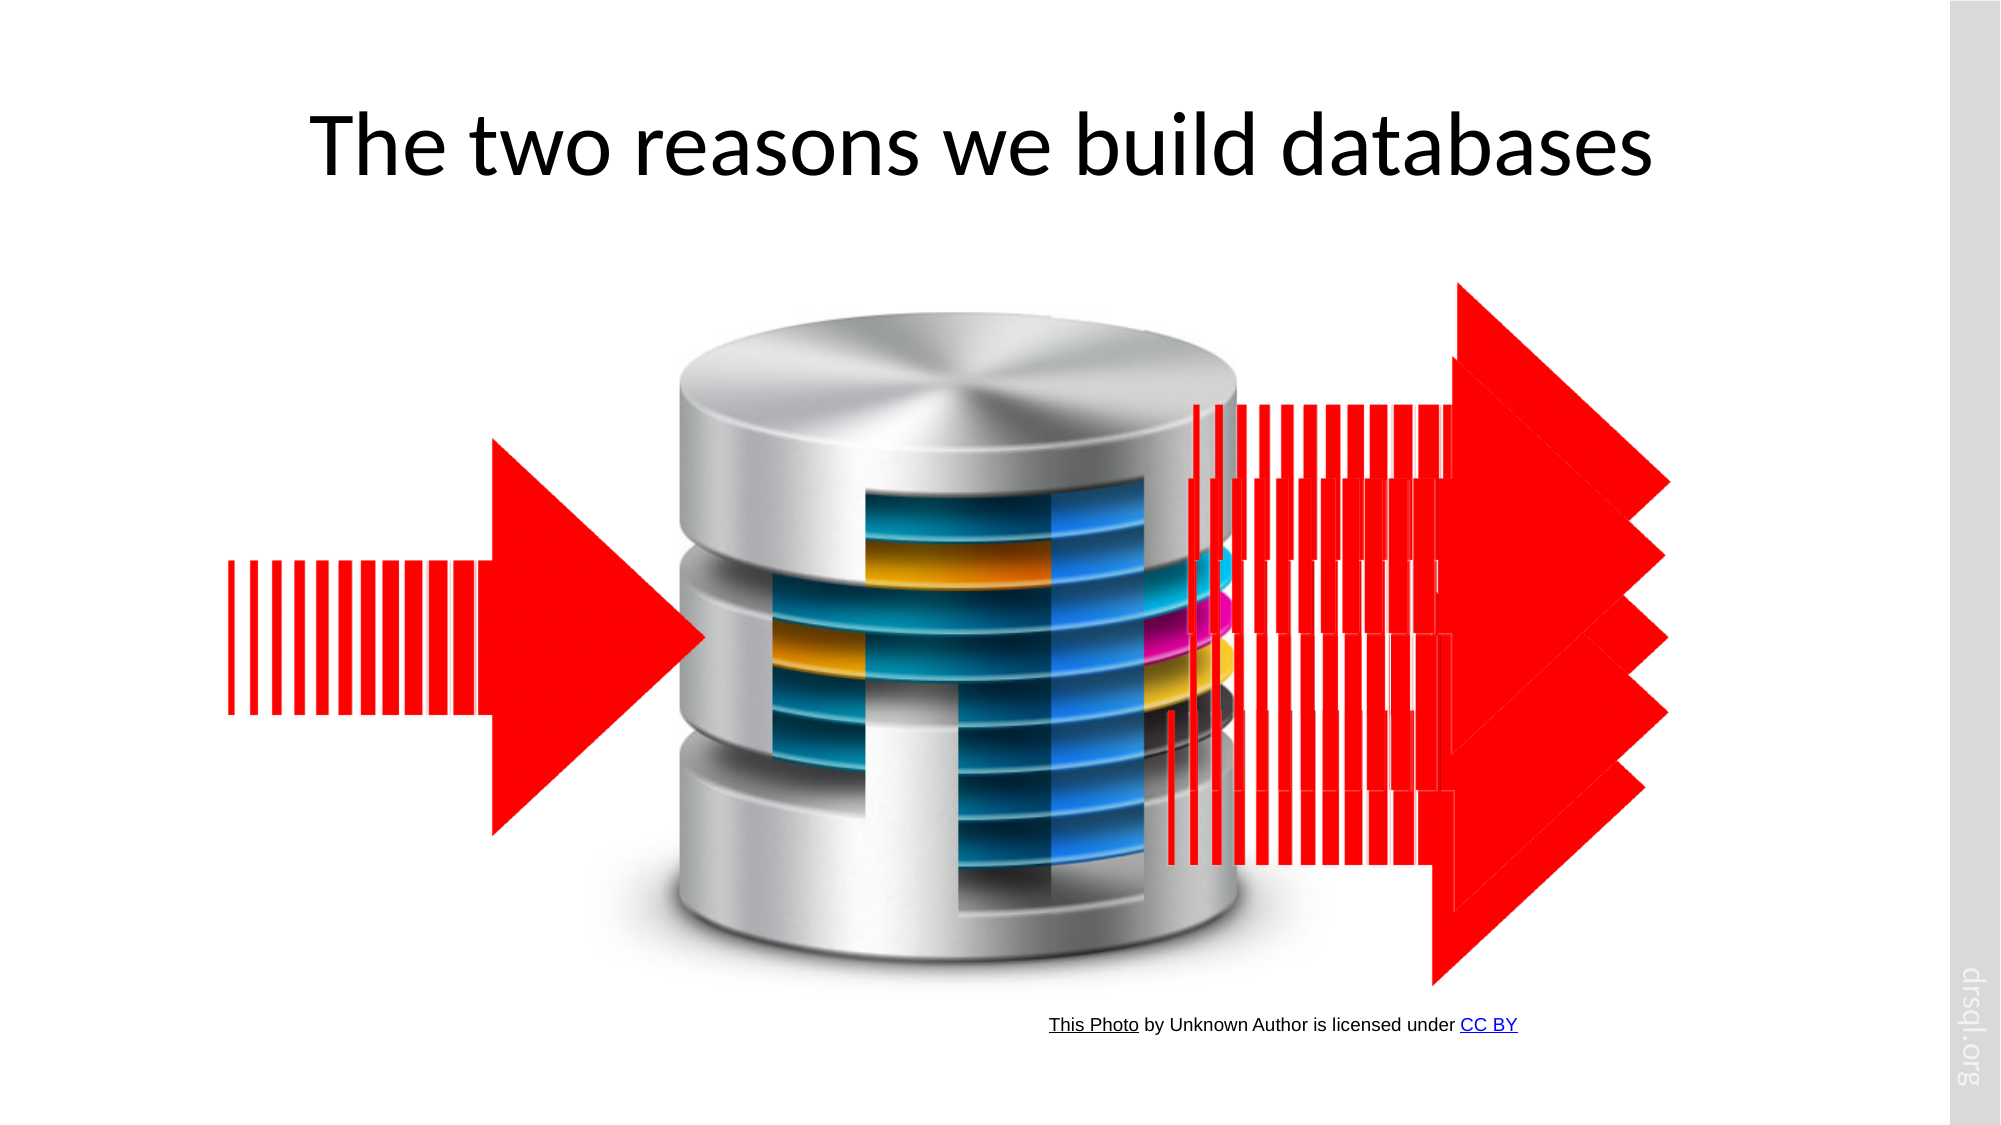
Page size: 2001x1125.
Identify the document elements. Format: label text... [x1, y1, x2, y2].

text_box This Photo by Unknown Author is licensed under CC BY [1034, 1004, 1777, 1043]
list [265, 396, 666, 879]
picture [1205, 241, 1671, 1029]
picture [226, 438, 265, 838]
title The two reasons we build databases [99, 45, 1867, 233]
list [586, 266, 1225, 1009]
